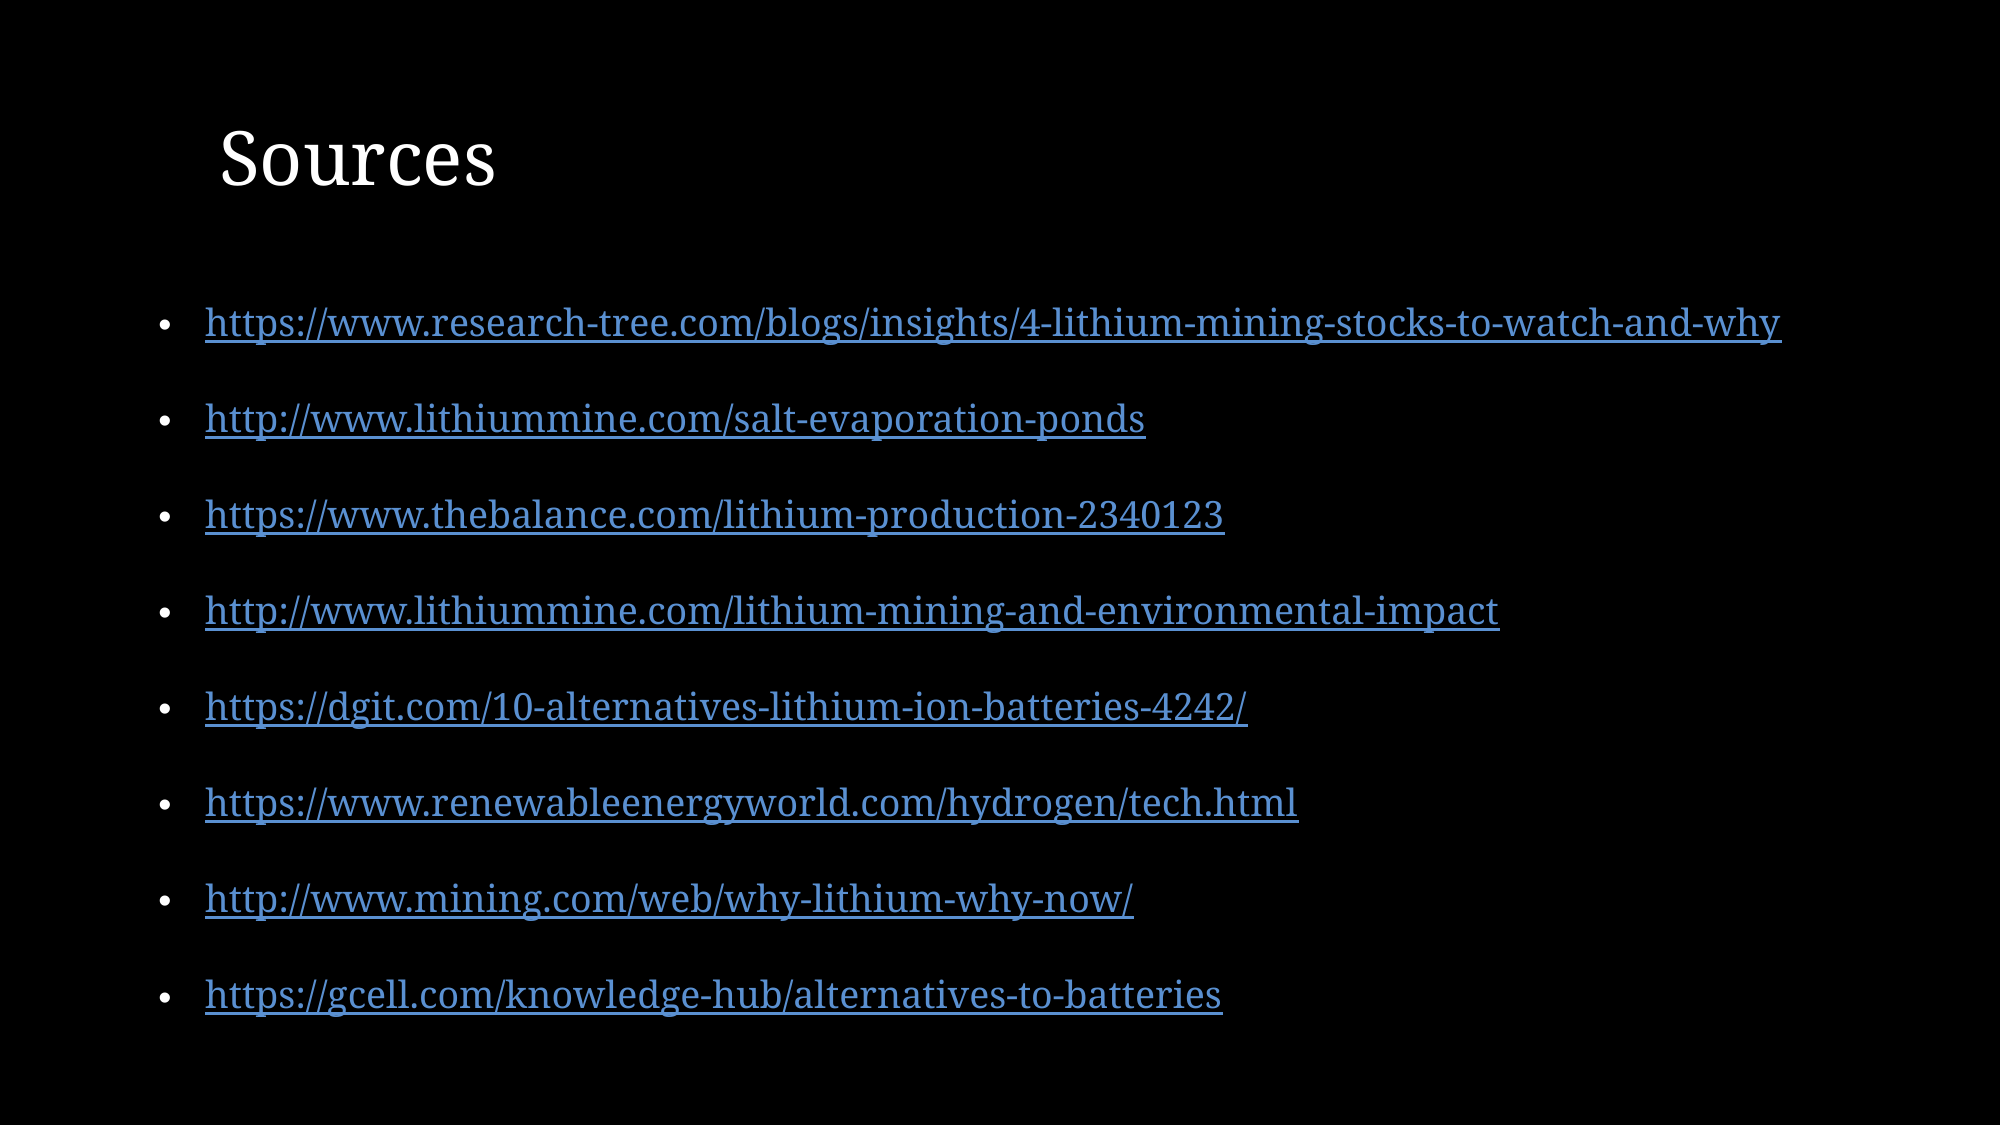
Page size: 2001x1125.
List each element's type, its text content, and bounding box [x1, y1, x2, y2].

text_box Sources [204, 103, 792, 209]
text_box https://www.research-tree.com/blogs/insights/4-lithium-mining-stocks-to-watch-and-why http://www.lithiummine.com/salt-evaporation-ponds https://www.thebalance.com/lithium-production-2340123 http://www.lithiummine.com/lithium-mining-and-environmental-impact https://dgit.com/10-alternatives-lithium-ion-batteries-4242/ https://www.renewableenergyworld.com/hydrogen/tech.html http://www.mining.com/web/why-lithium-why-now/ https://gcell.com/knowledge-hub/alternatives-to-batteries [143, 291, 1892, 1125]
